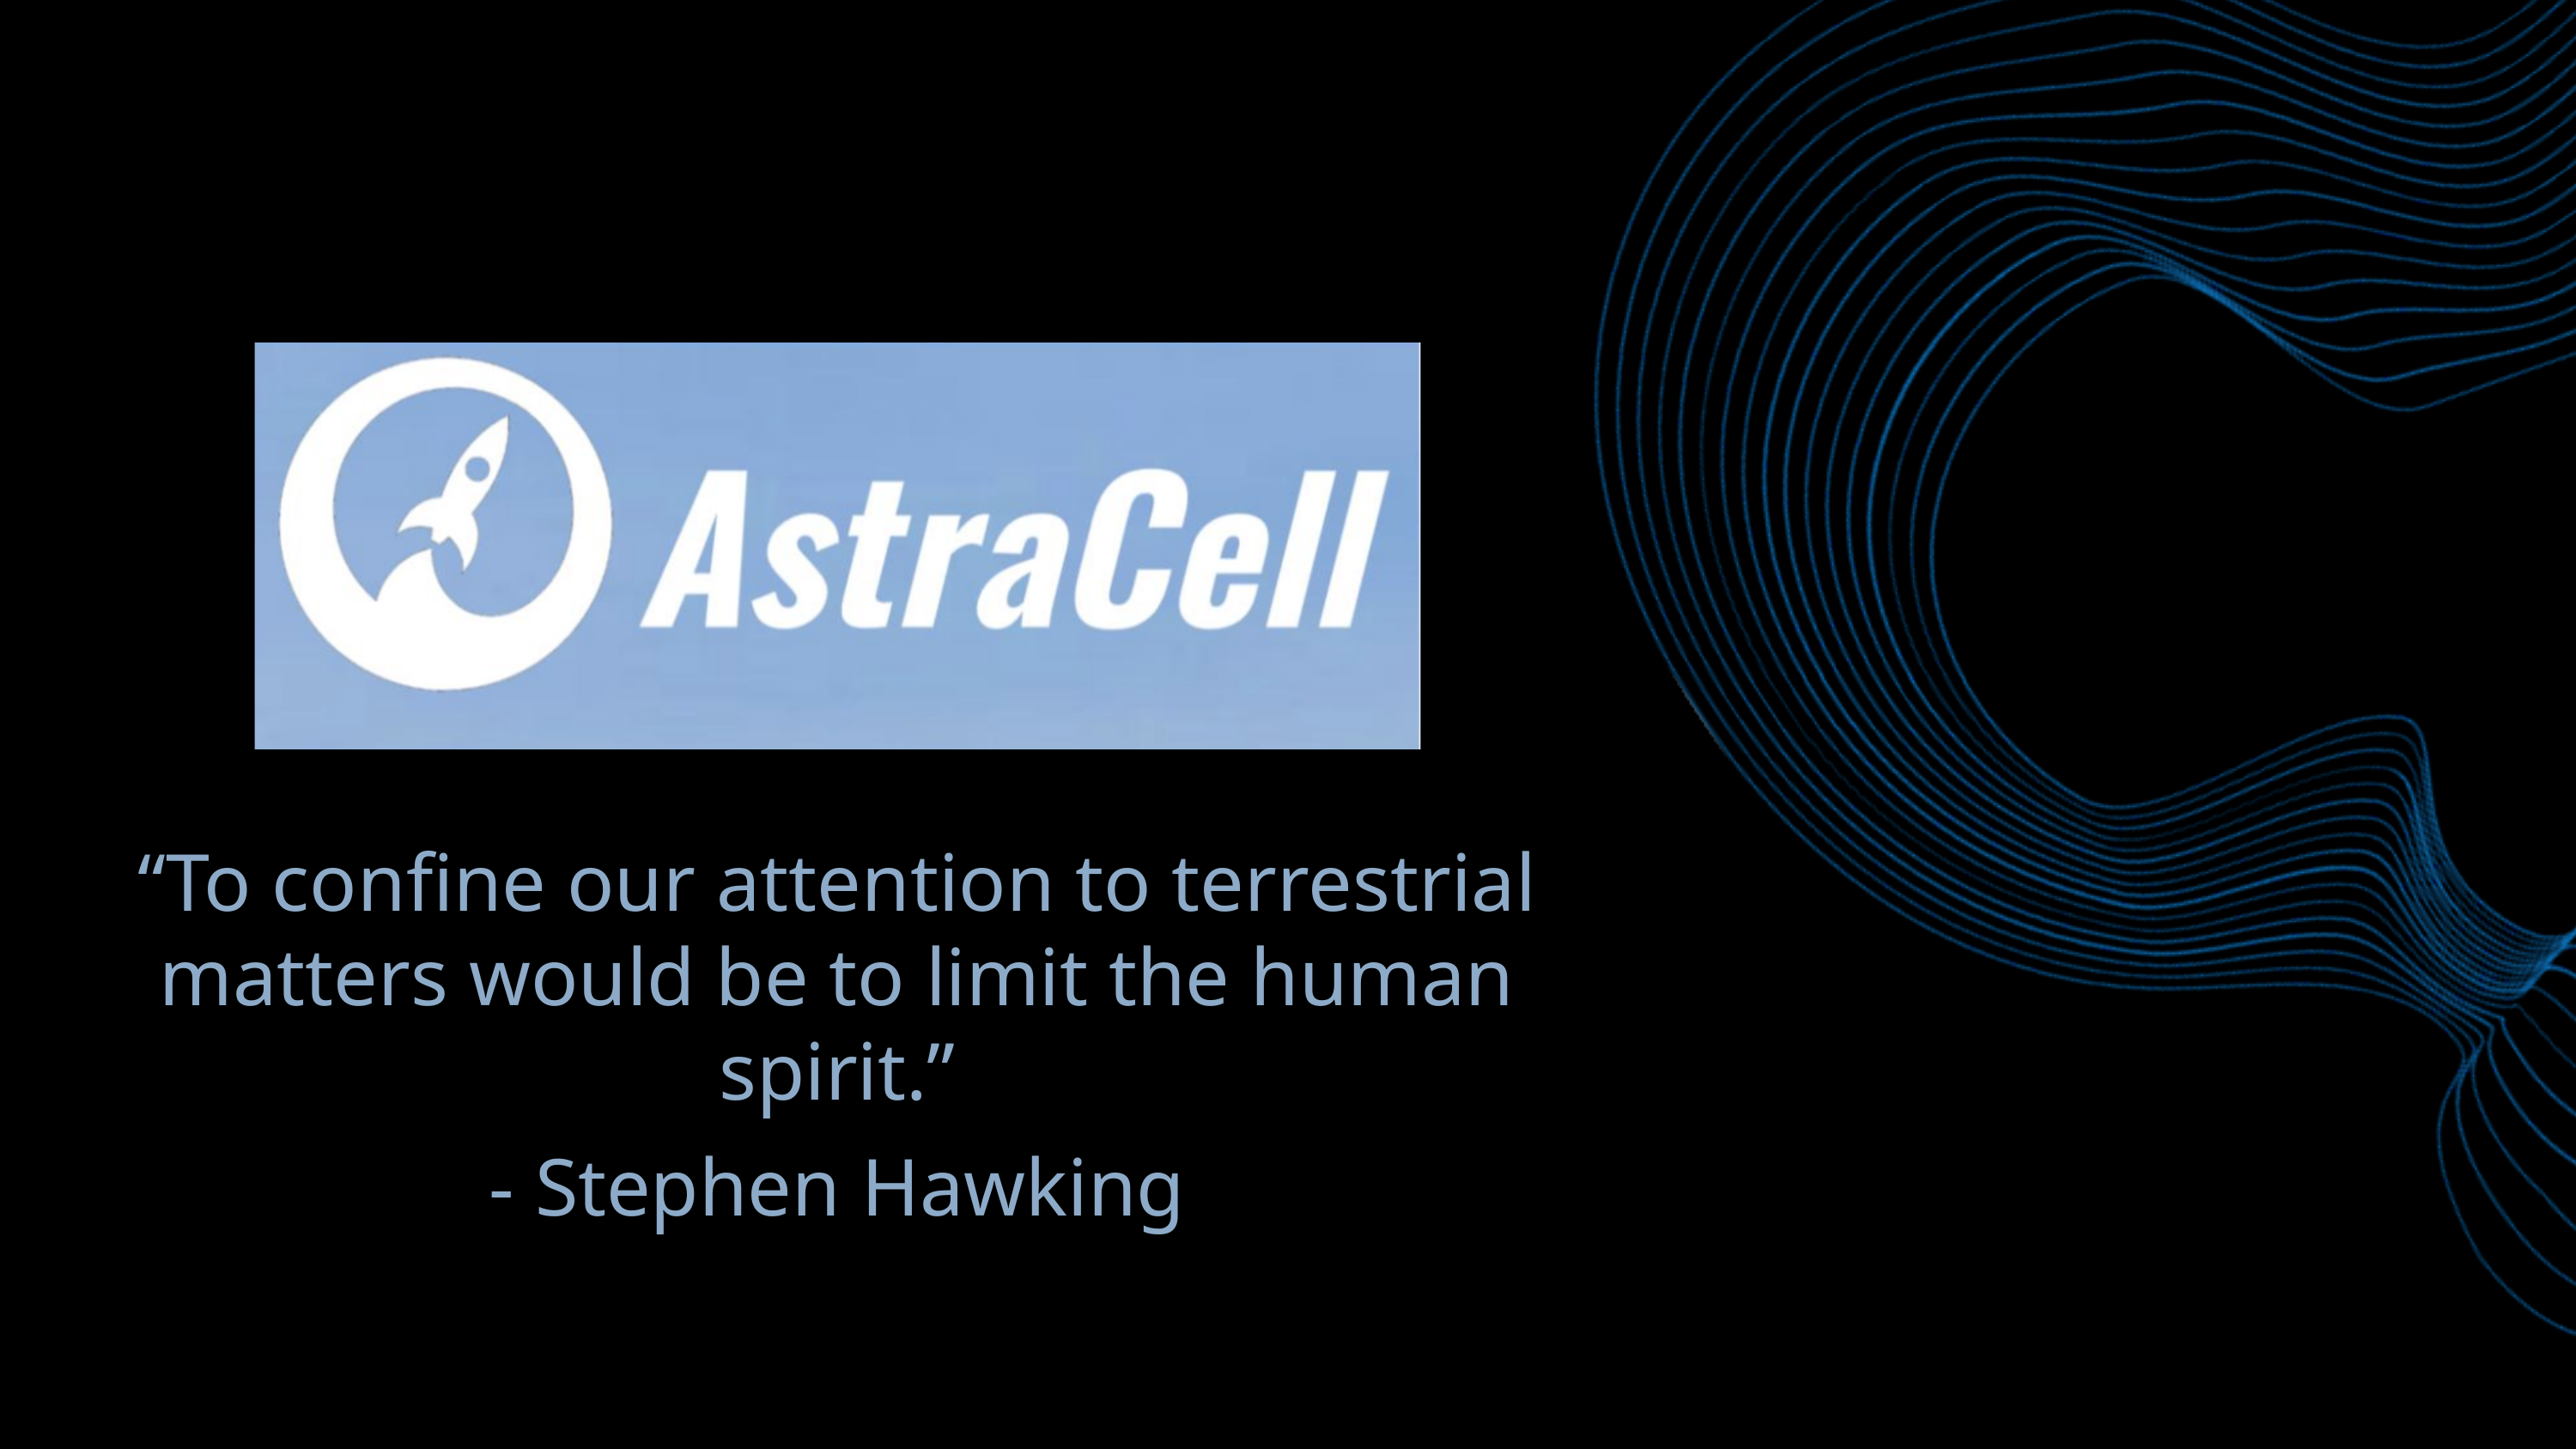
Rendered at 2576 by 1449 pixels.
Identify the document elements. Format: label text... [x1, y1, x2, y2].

text_box “To confine our attention to terrestrial matters would be to limit the human spirit.” - Stephen Hawking [82, 819, 1594, 1245]
picture [254, 343, 1421, 749]
picture [1403, 0, 2576, 1449]
